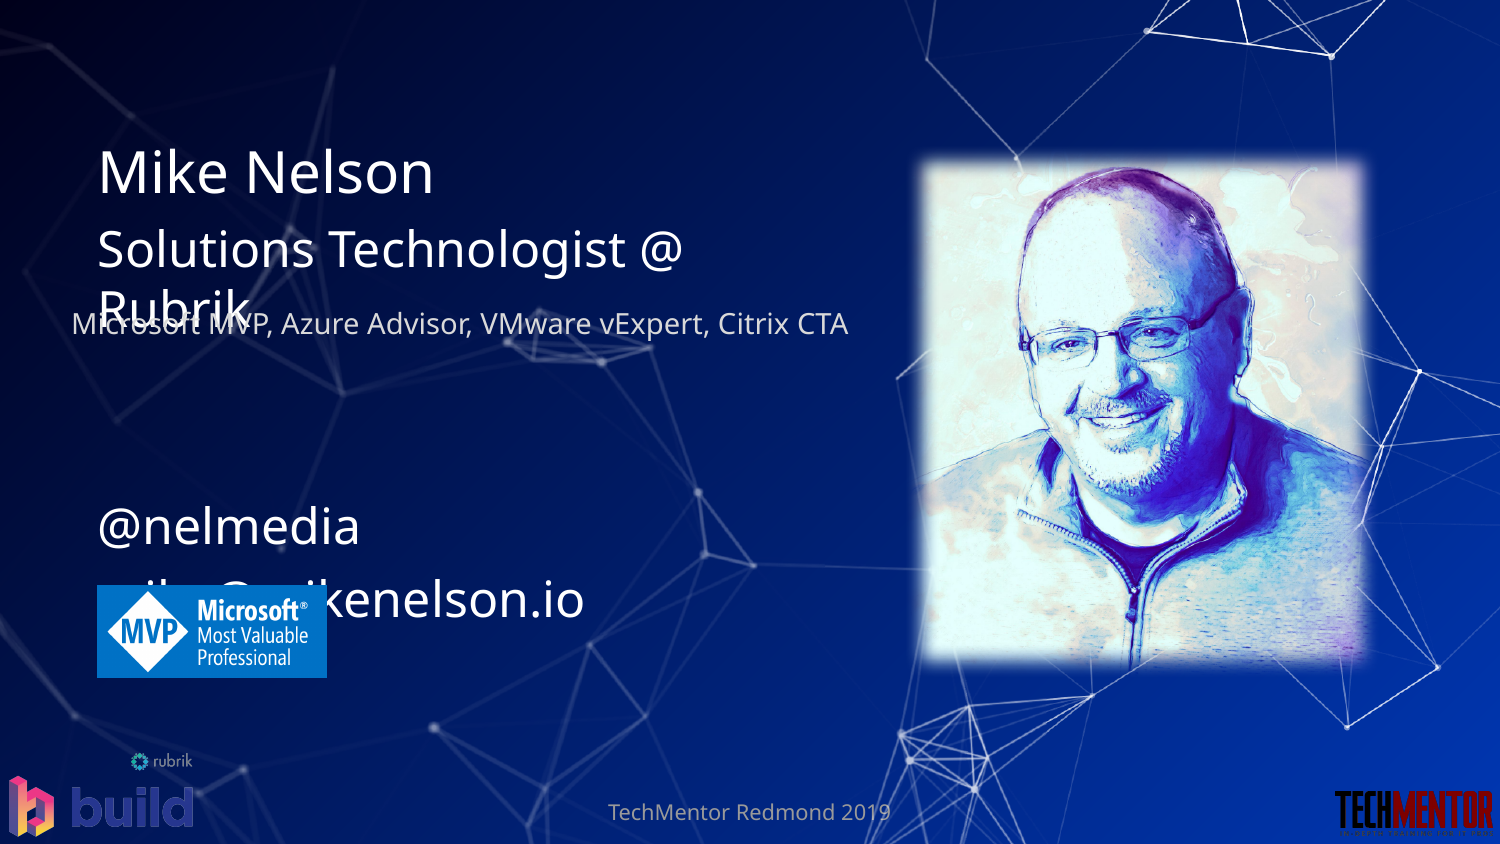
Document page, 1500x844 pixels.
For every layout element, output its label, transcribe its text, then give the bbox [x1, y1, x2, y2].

text_box Microsoft MVP, Azure Advisor, VMware vExpert, Citrix CTA [56, 297, 864, 348]
picture [0, 0, 1500, 844]
text_box Mike Nelson Solutions Technologist @ Rubrik @nelmedia mike@mikenelson.io [97, 348, 814, 652]
text_box Mike Nelson Solutions Technologist @ Rubrik @nelmedia mike@mikenelson.io [97, 134, 814, 297]
